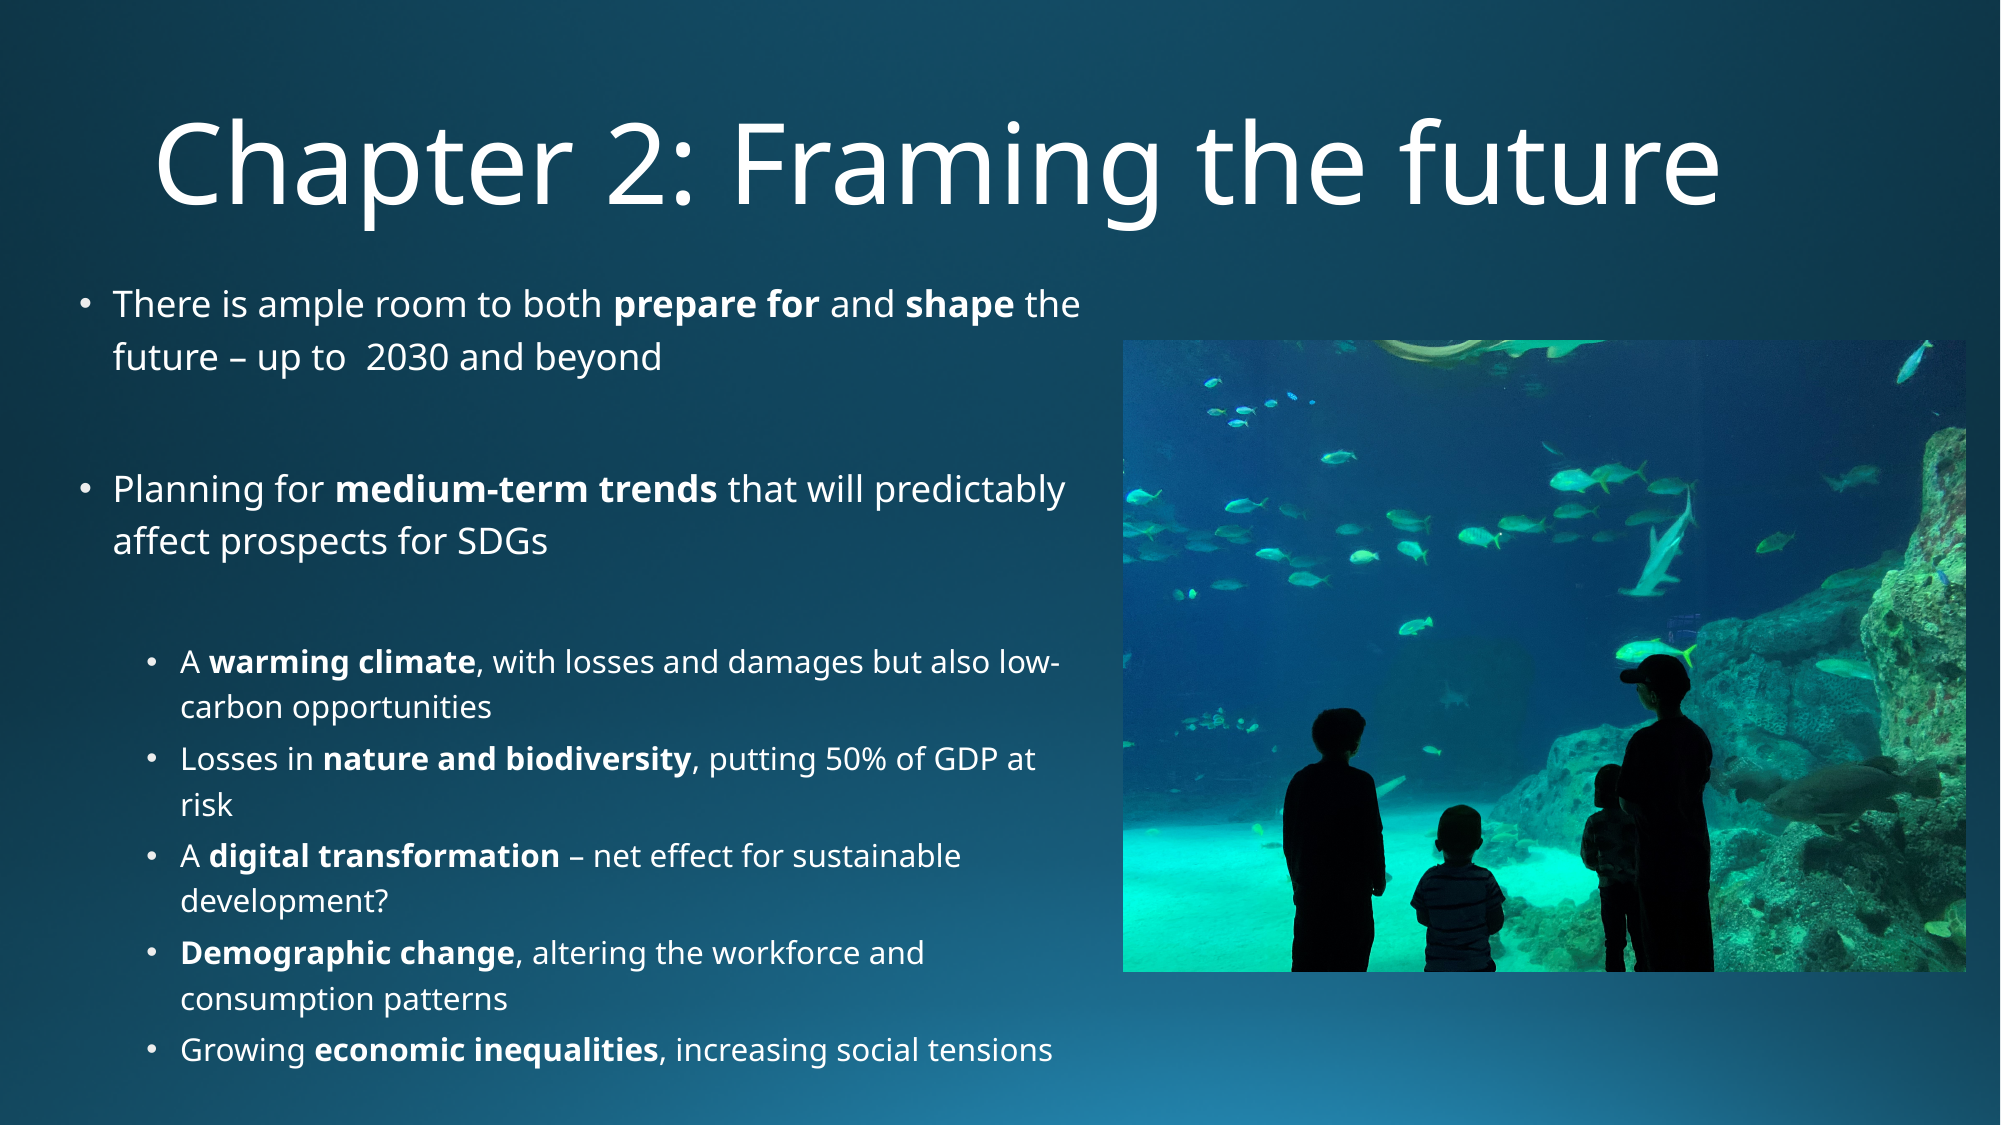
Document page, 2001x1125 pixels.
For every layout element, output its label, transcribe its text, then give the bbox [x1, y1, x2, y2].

title Chapter 2: Framing the future [137, 59, 1863, 278]
list There is ample room to both prepare for and shape the future – up to 2030 and beyond Planning for medium-term trends that will predictably affect prospects for SDGs A warming climate, with losses and damages but also low-carbon opportunities Losses in nature and biodiversity, putting 50% of GDP at risk A digital transformation – net effect for sustainable development? Demographic change, altering the workforce and consumption patterns Growing economic inequalities, increasing social tensions [64, 264, 1099, 1080]
picture [0, 0, 2001, 1125]
